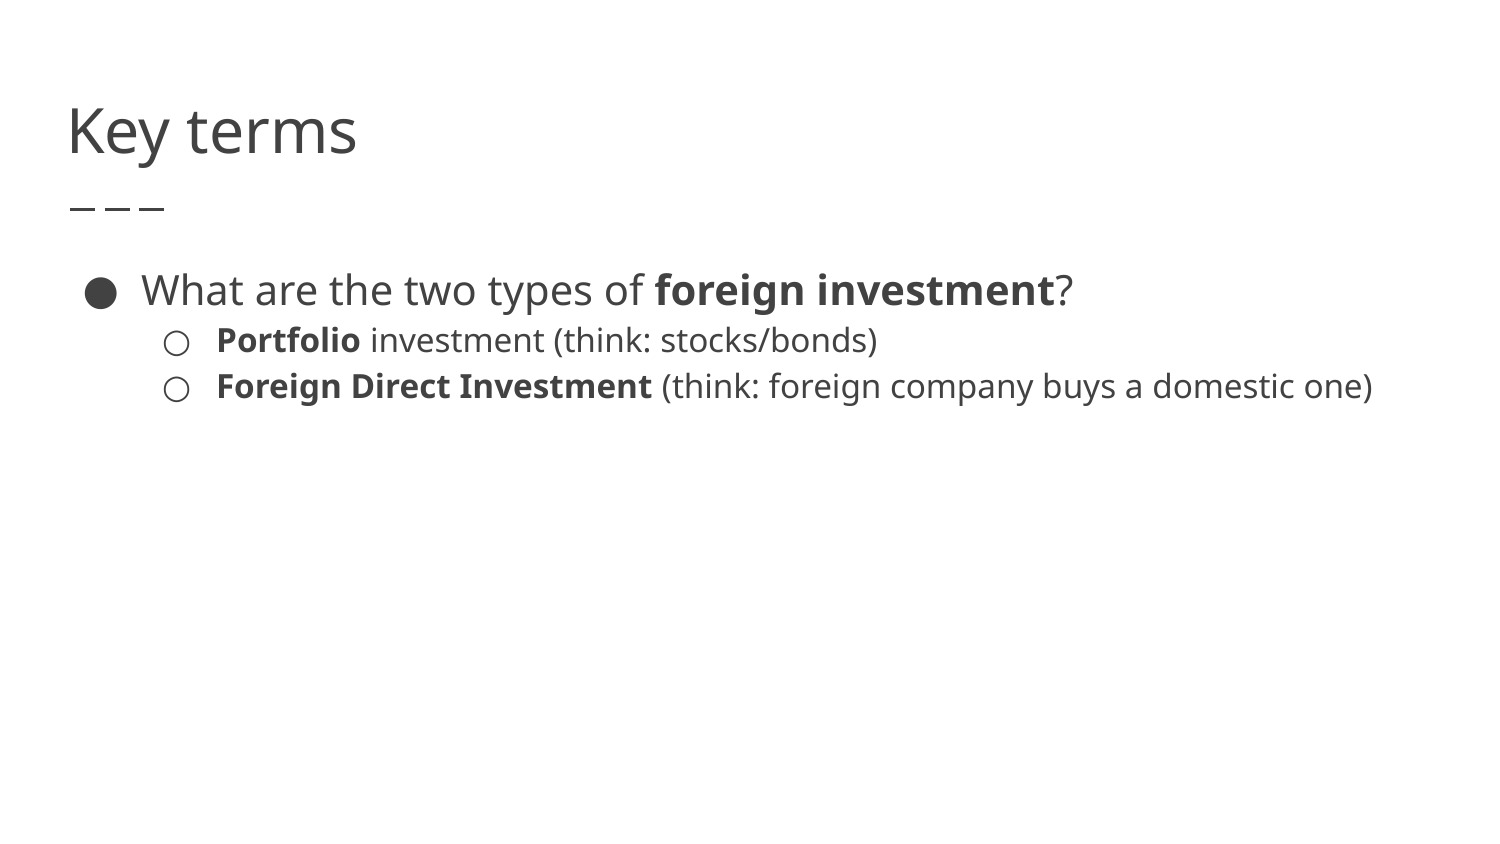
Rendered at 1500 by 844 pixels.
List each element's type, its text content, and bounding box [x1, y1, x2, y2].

list What are the two types of foreign investment? Portfolio investment (think: stocks/bonds) Foreign Direct Investment (think: foreign company buys a domestic one) What are “greenfield” and “brownfield” investments? Greenfield: parent firm creates a new subsidiary in another country Brownfield: parent firm buys an existing firm in another country [51, 240, 1470, 793]
title Key terms [51, 61, 1449, 182]
